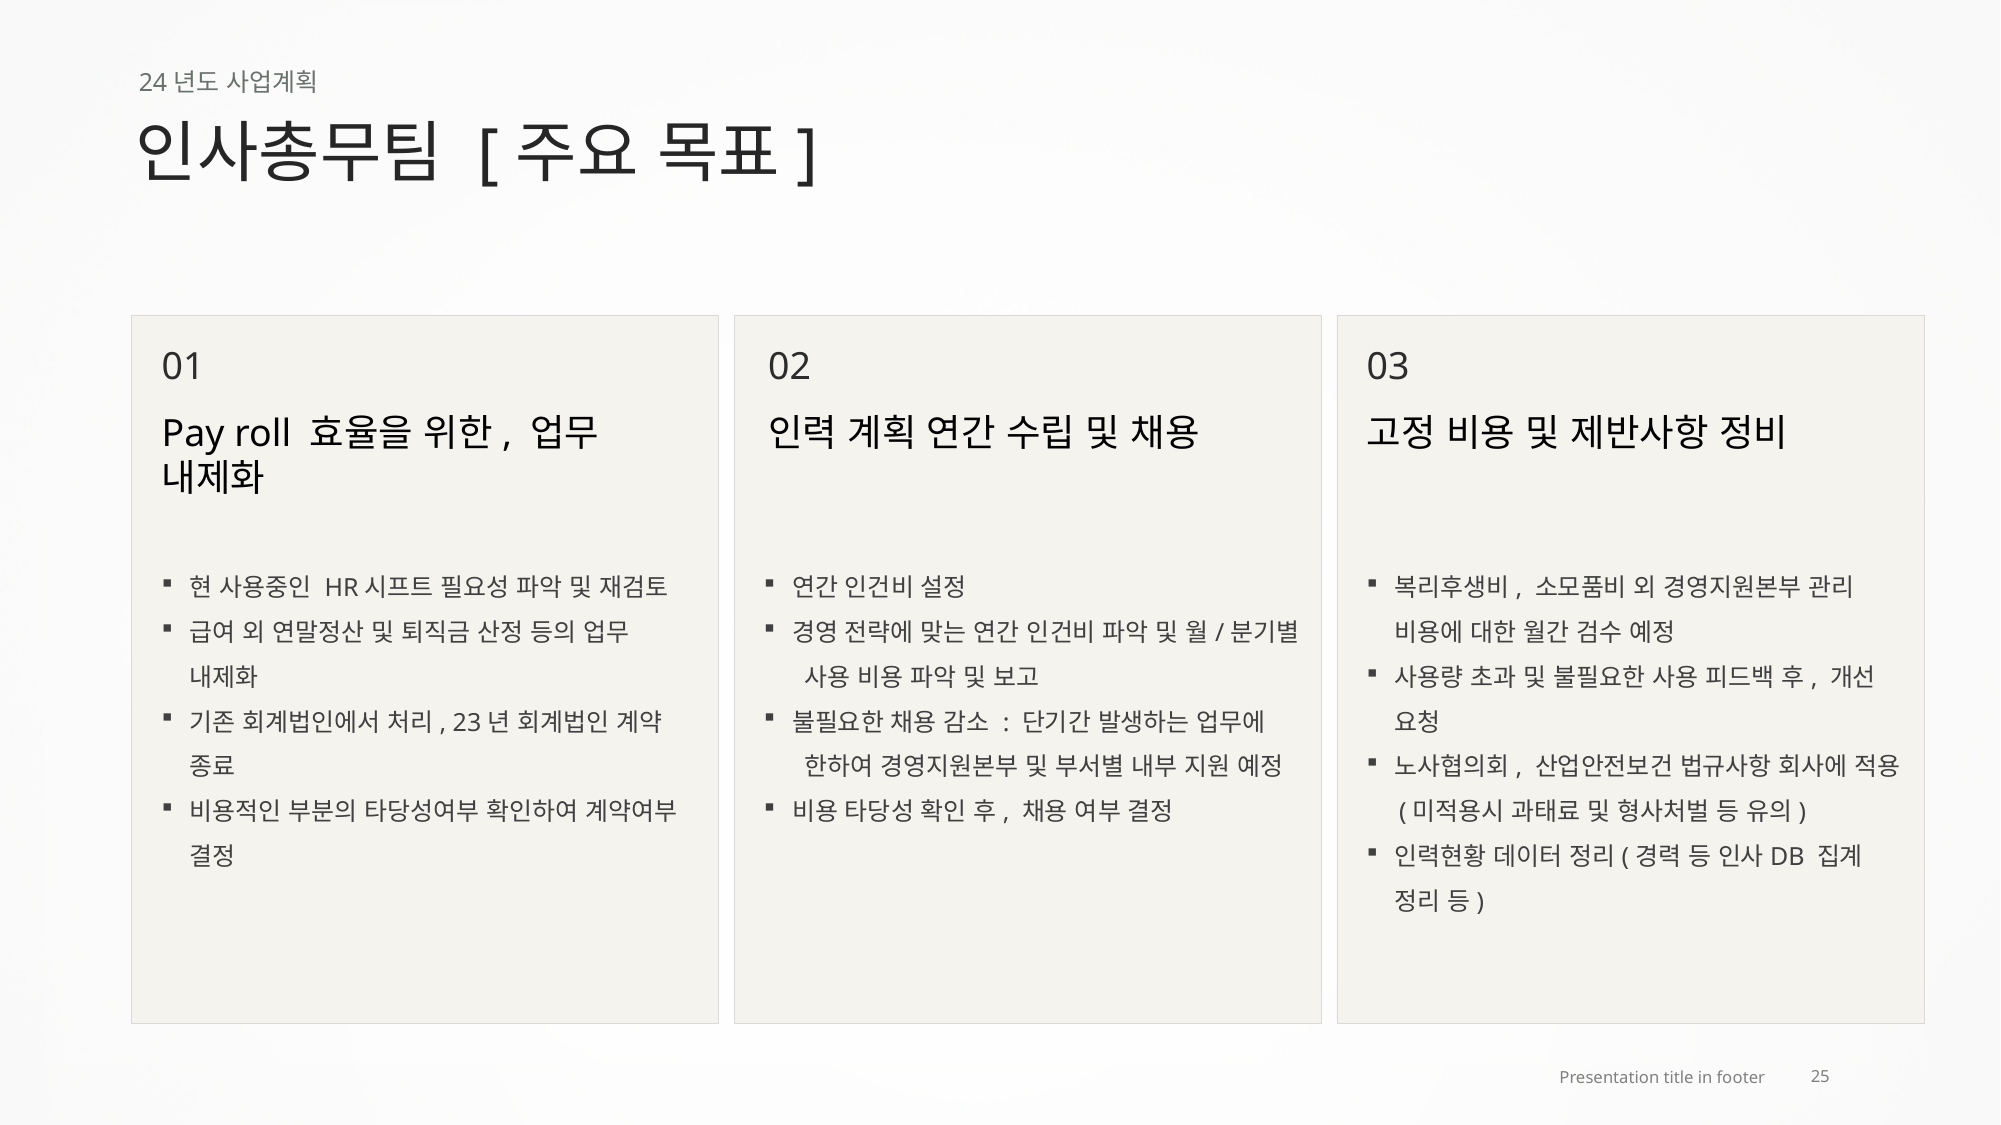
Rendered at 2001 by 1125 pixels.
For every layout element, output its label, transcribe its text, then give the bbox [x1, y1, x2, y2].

text_box Pay roll 효율을 위한, 업무 내제화 [146, 401, 719, 507]
text_box 현 사용중인 HR시프트 필요성 파악 및 재검토 급여 외 연말정산 및 퇴직금 산정 등의 업무 내제화 기존 회계법인에서 처리, 23년 회계법인 계약 종료 비용적인 부분의 타당성여부 확인하여 계약여부 결정 [146, 549, 719, 878]
text_box 03 [1351, 334, 1439, 395]
text_box 인사총무팀 [주요 목표] [128, 102, 1038, 197]
text_box 01 [146, 334, 234, 395]
text_box 24년도 사업계획 [131, 58, 732, 104]
text_box 인력 계획 연간 수립 및 채용 [753, 401, 1337, 462]
text_box 연간 인건비 설정 경영 전략에 맞는 연간 인건비 파악 및 월/분기별 사용 비용 파악 및 보고 불필요한 채용 감소 : 단기간 발생하는 업무에 한하여 경영지원본부 및 부서별 내부 지원 예정 비용 타당성 확인 후, 채용 여부 결정 [749, 549, 1322, 834]
text_box 02 [753, 334, 840, 395]
text_box [732, 313, 1323, 1025]
picture [0, 0, 2001, 1125]
text_box [1335, 313, 1926, 1025]
text_box [129, 313, 721, 1025]
text_box 복리후생비, 소모품비 외 경영지원본부 관리 비용에 대한 월간 검수 예정 사용량 초과 및 불필요한 사용 피드백 후, 개선 요청 노사협의회, 산업안전보건 법규사항 회사에 적용 (미적용시 과태료 및 형사처벌 등 유의) 인력현황 데이터 정리(경력 등 인사DB 집계 정리 등) [1351, 549, 1924, 923]
text_box 고정 비용 및 제반사항 정비 [1351, 401, 1814, 462]
